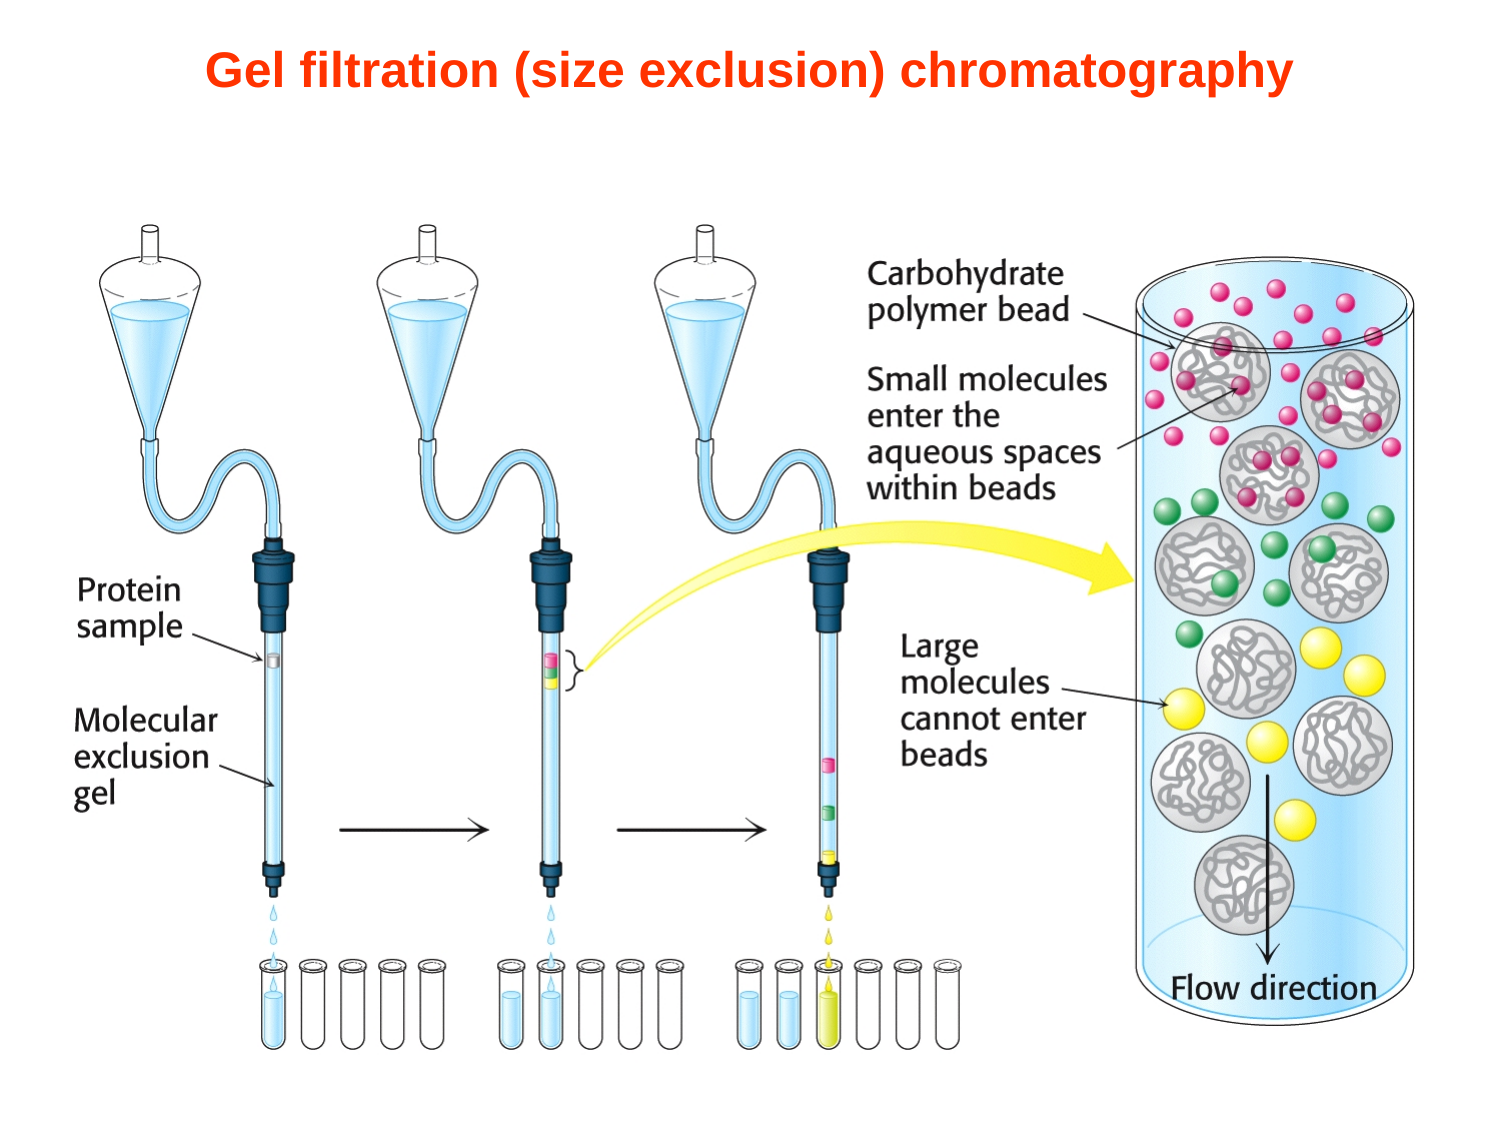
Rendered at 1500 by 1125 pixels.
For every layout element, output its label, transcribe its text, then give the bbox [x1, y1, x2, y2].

text_box Gel filtration (size exclusion) chromatography [37, 30, 1463, 105]
picture [49, 198, 1451, 1076]
